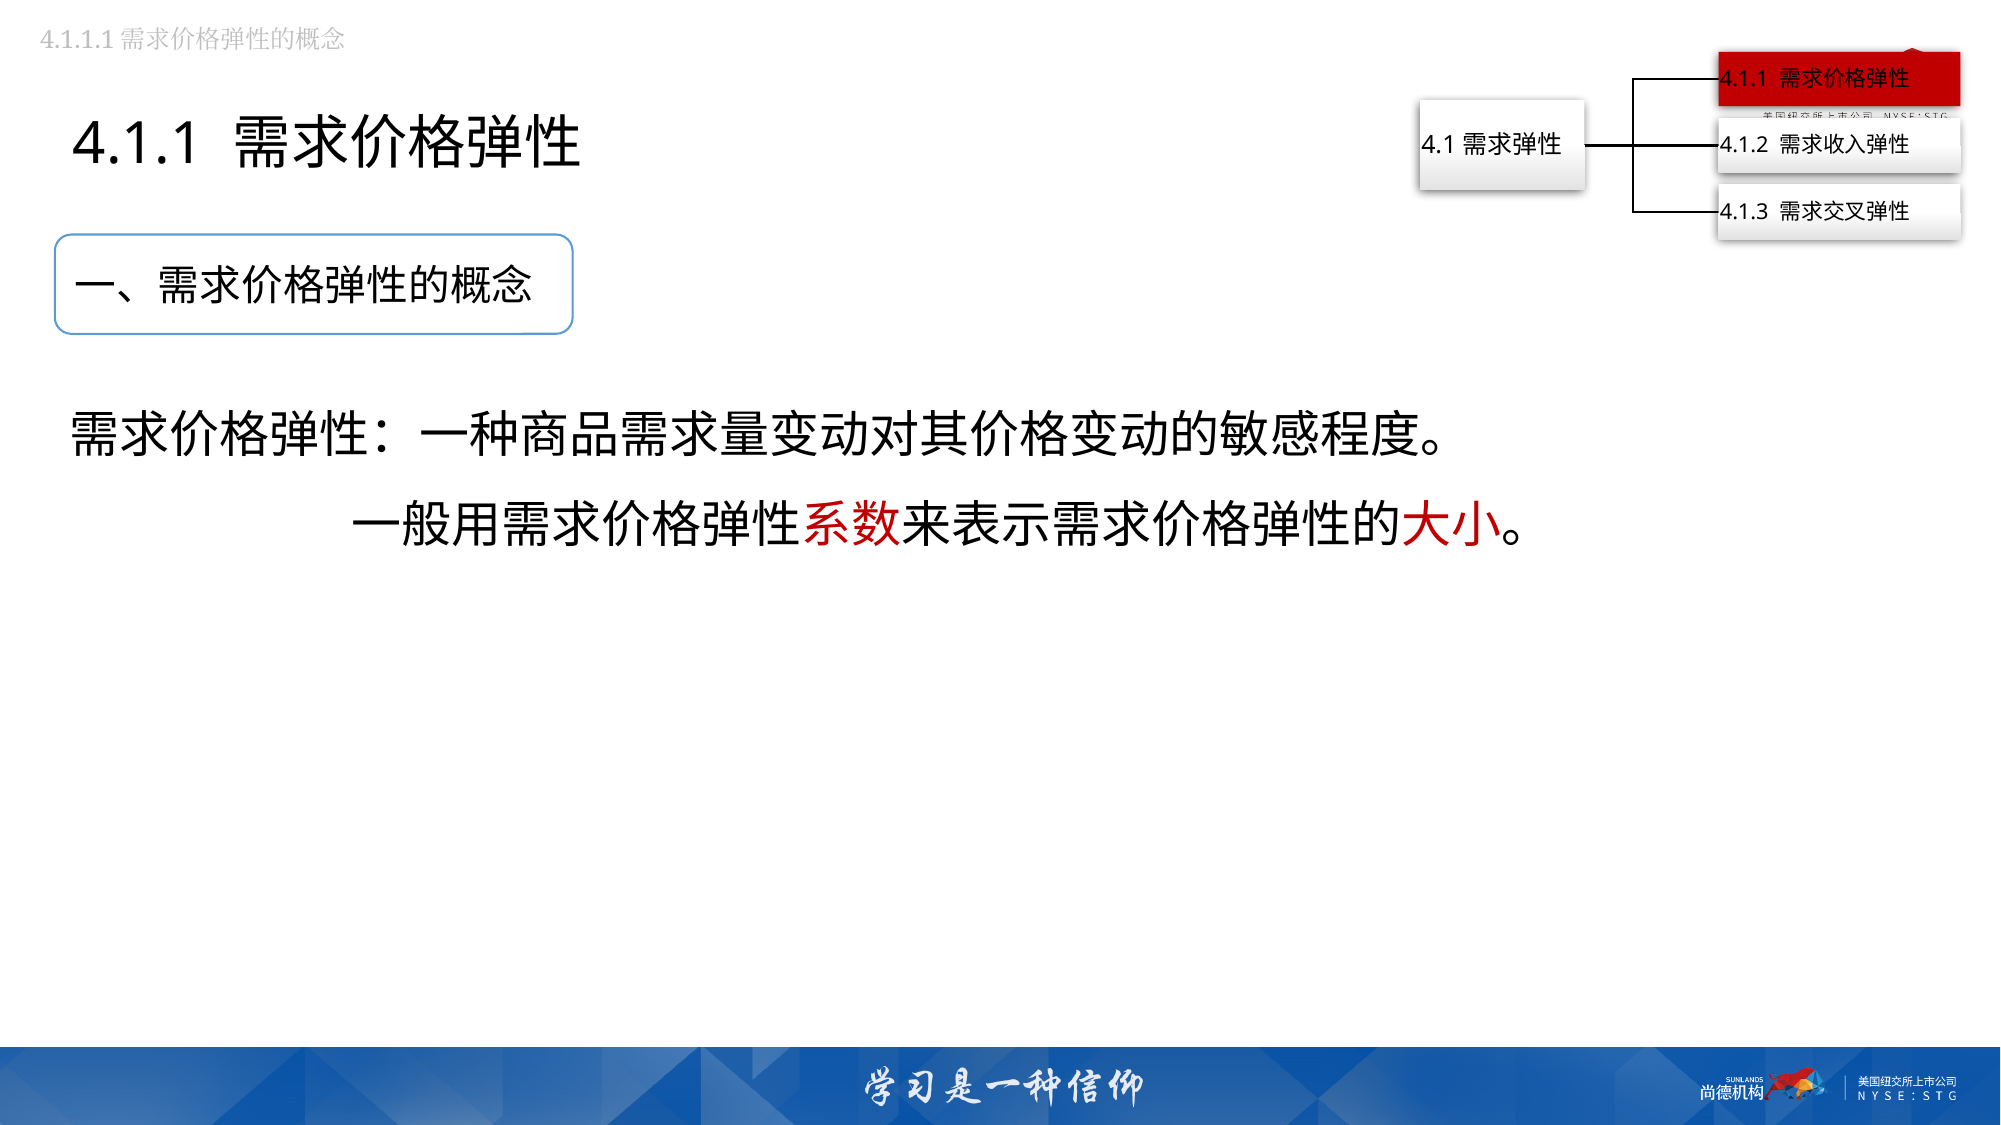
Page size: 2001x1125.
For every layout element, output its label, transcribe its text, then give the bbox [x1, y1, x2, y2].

text_box 4.1.1.1需求价格弹性的概念 [25, 15, 361, 61]
text_box 一、需求价格弹性的概念 [53, 233, 574, 335]
picture [0, 1047, 2001, 1125]
text_box 4.1.1 需求价格弹性 [54, 95, 837, 184]
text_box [1405, 16, 2000, 275]
text_box 需求价格弹性：一种商品需求量变动对其价格变动的敏感程度。 一般用需求价格弹性系数来表示需求价格弹性的大小。 [54, 364, 1877, 560]
